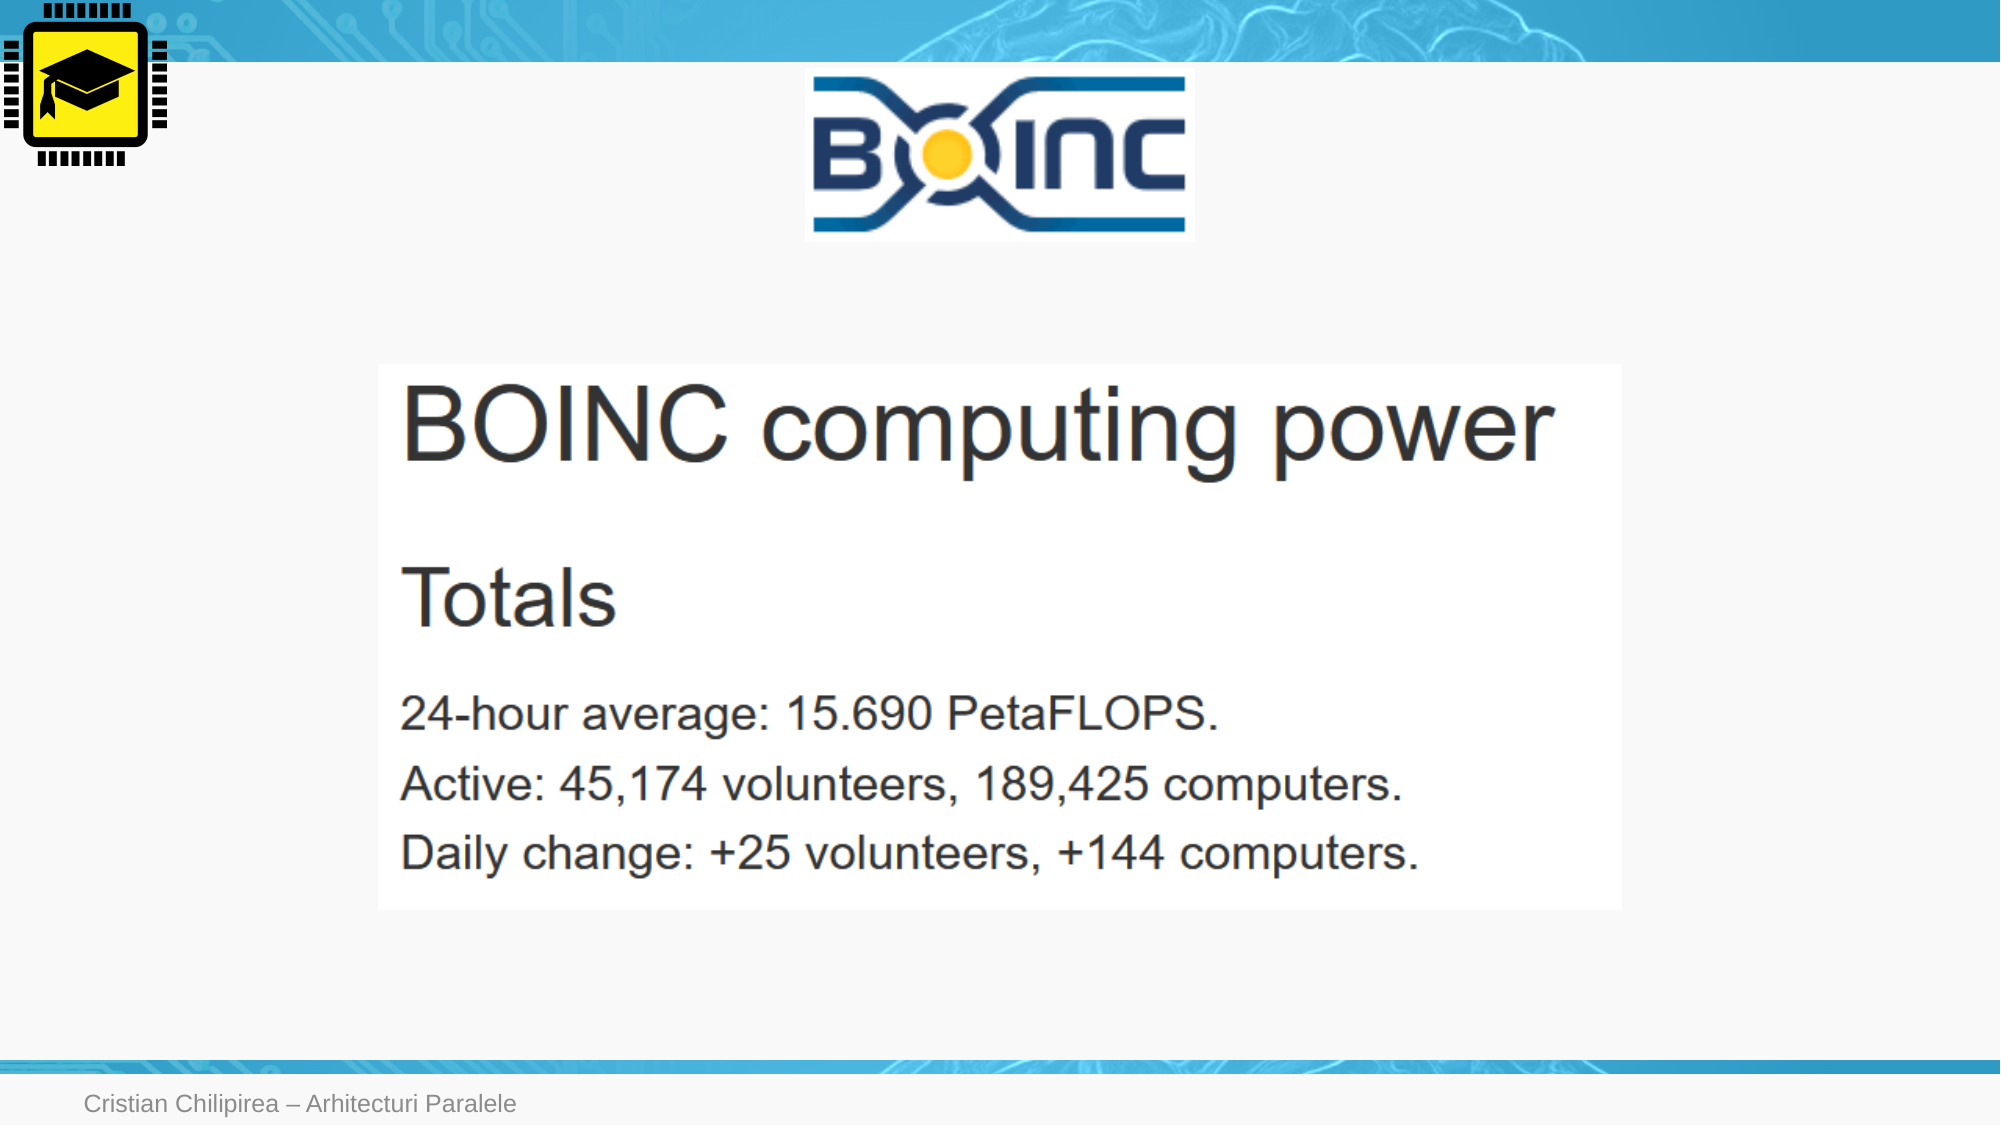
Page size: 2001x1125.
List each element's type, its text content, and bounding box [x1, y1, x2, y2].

footer Cristian Chilipirea – Arhitecturi Paralele [68, 1083, 1542, 1125]
picture [378, 364, 1622, 910]
picture [0, 1060, 2000, 1074]
picture [0, 0, 2000, 166]
picture [805, 68, 1195, 242]
